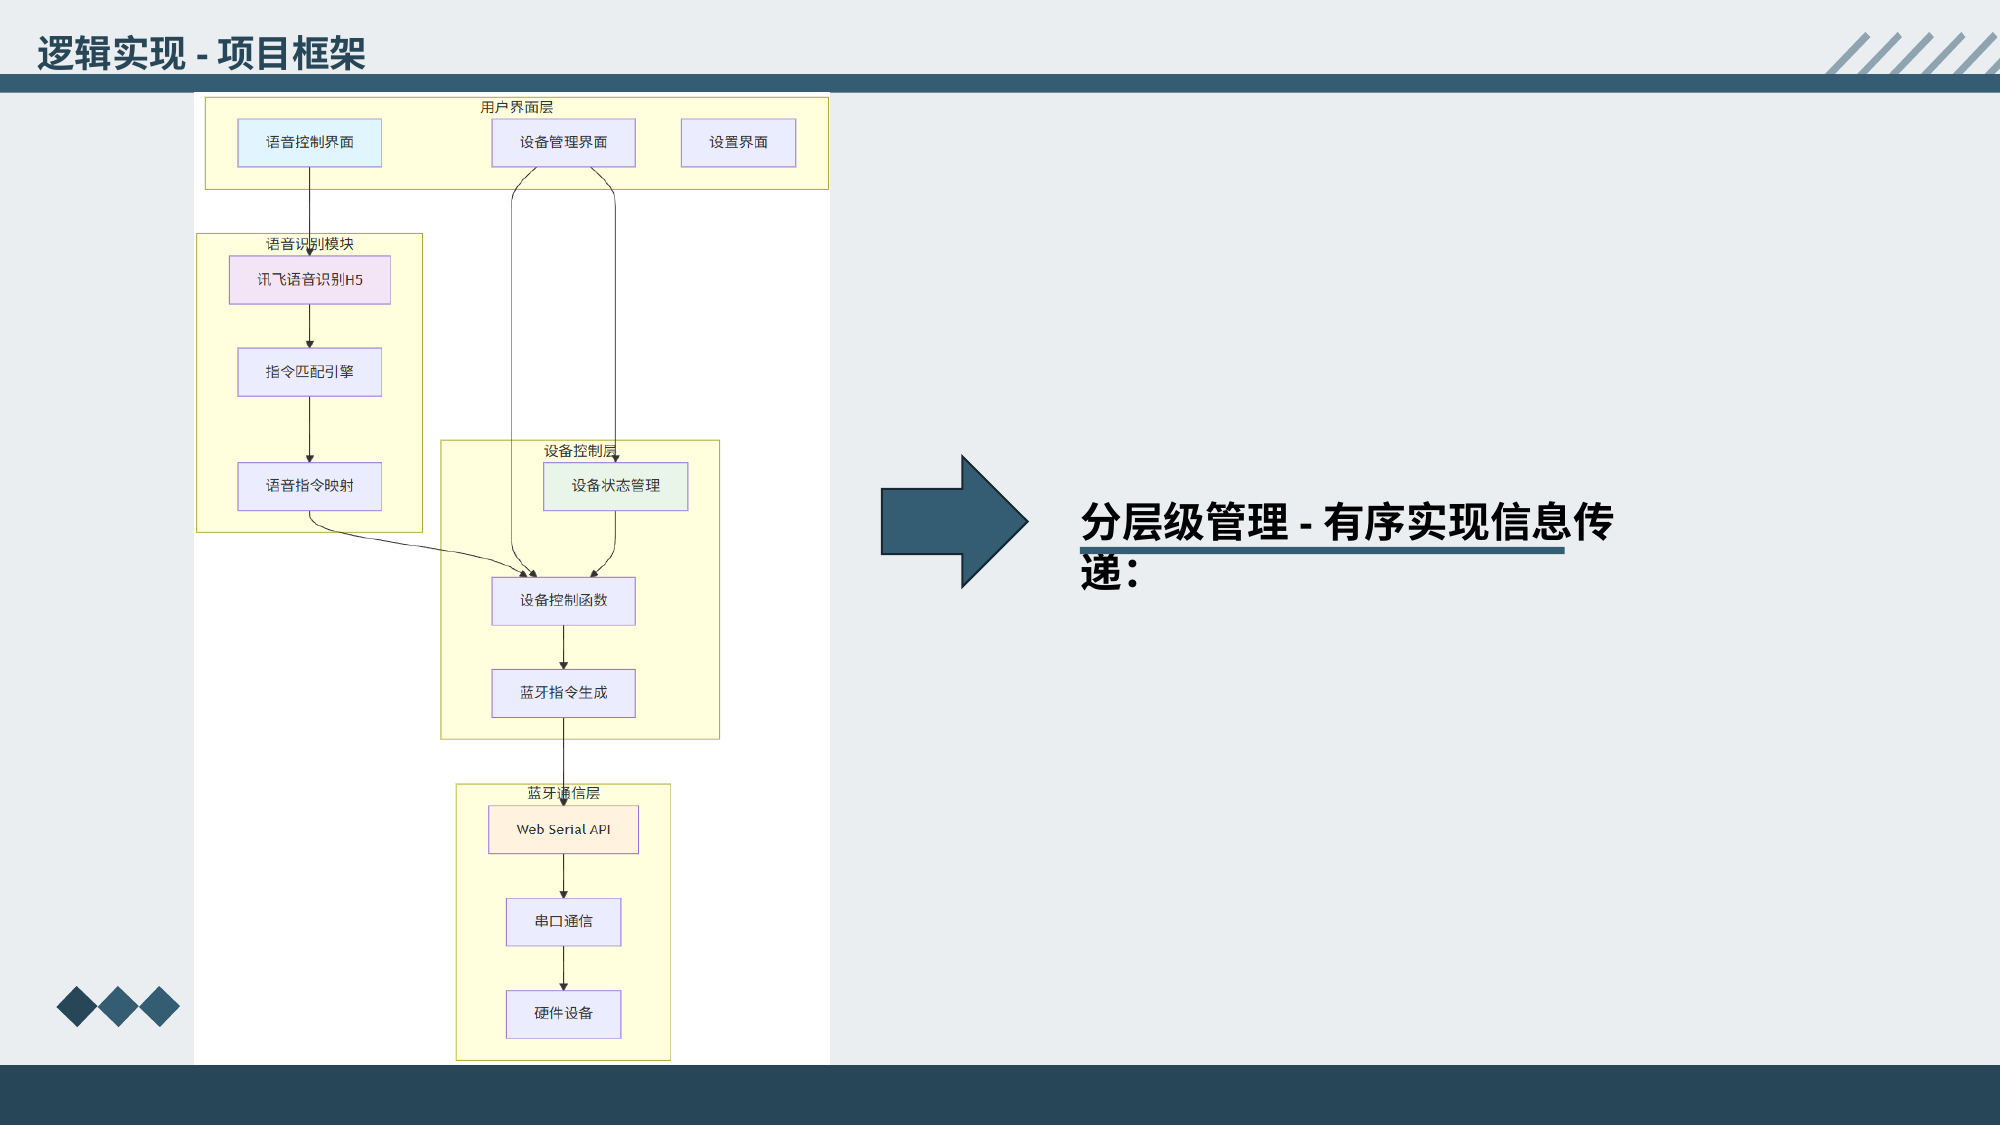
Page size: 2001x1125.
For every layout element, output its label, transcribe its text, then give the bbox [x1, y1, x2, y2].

text_box [0, 73, 2000, 94]
text_box [1858, 31, 1902, 73]
text_box 逻辑实现-项目框架 [22, 22, 618, 83]
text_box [103, 950, 133, 1063]
picture [194, 92, 830, 1065]
text_box [880, 453, 1030, 590]
text_box [1825, 31, 1871, 73]
text_box [0, 1064, 2000, 1125]
text_box [1890, 31, 1934, 73]
text_box [1921, 31, 1966, 73]
text_box [1953, 31, 1998, 73]
text_box [1985, 58, 2000, 73]
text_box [1065, 488, 1695, 555]
